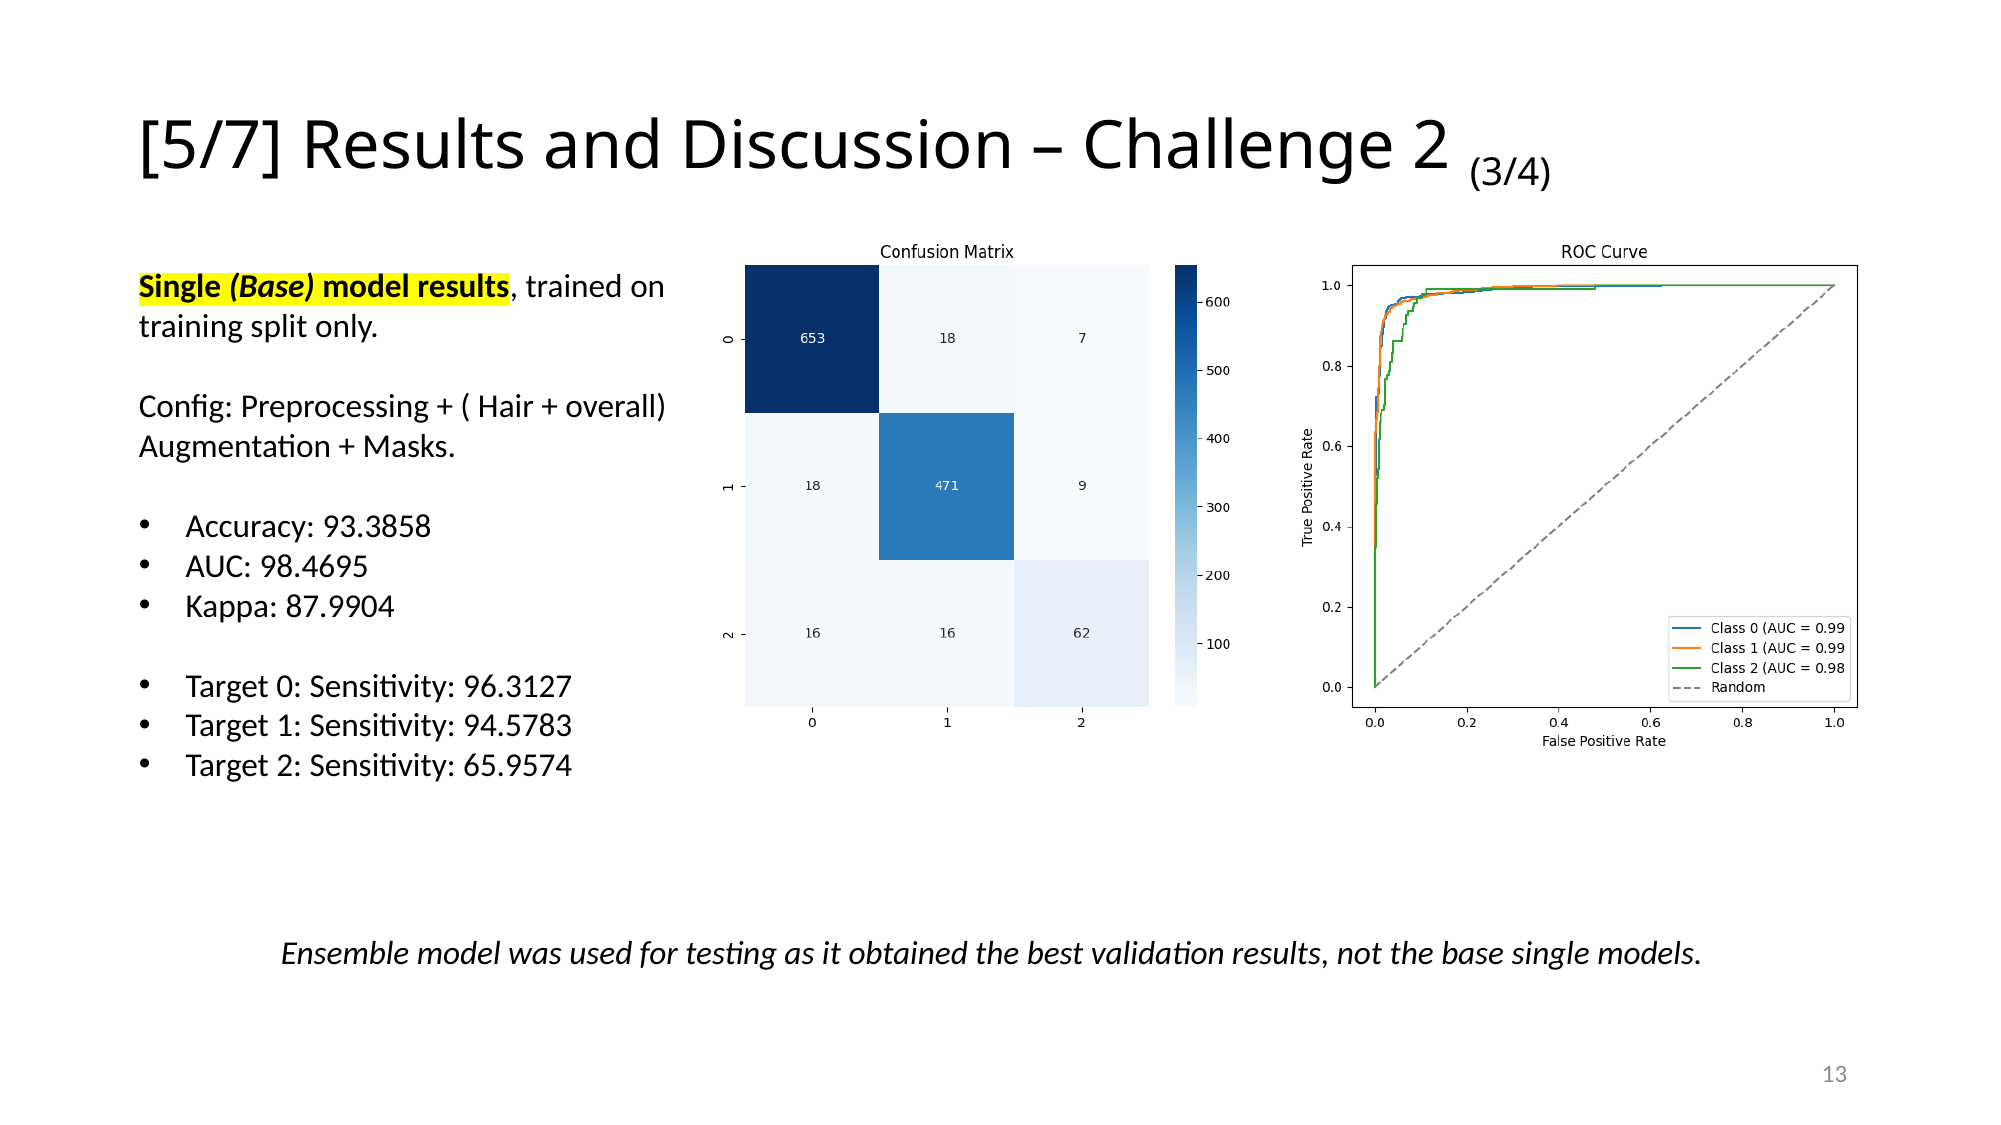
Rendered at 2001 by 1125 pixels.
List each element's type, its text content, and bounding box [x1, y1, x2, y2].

text_box Single (Base) model results, trained on training split only. Config: Preprocessing + ( Hair + overall) Augmentation + Masks. Accuracy: 93.3858 AUC: 98.4695 Kappa: 87.9904 Target 0: Sensitivity: 96.3127 Target 1: Sensitivity: 94.5783 Target 2: Sensitivity: 65.9574 [123, 257, 726, 791]
text_box Ensemble model was used for testing as it obtained the best validation results, not the base single models. [123, 923, 1863, 979]
slide_number 13 [1412, 1042, 1863, 1103]
picture [565, 196, 2000, 770]
title [5/7] Results and Discussion – Challenge 2 (3/4) [124, 92, 1863, 197]
